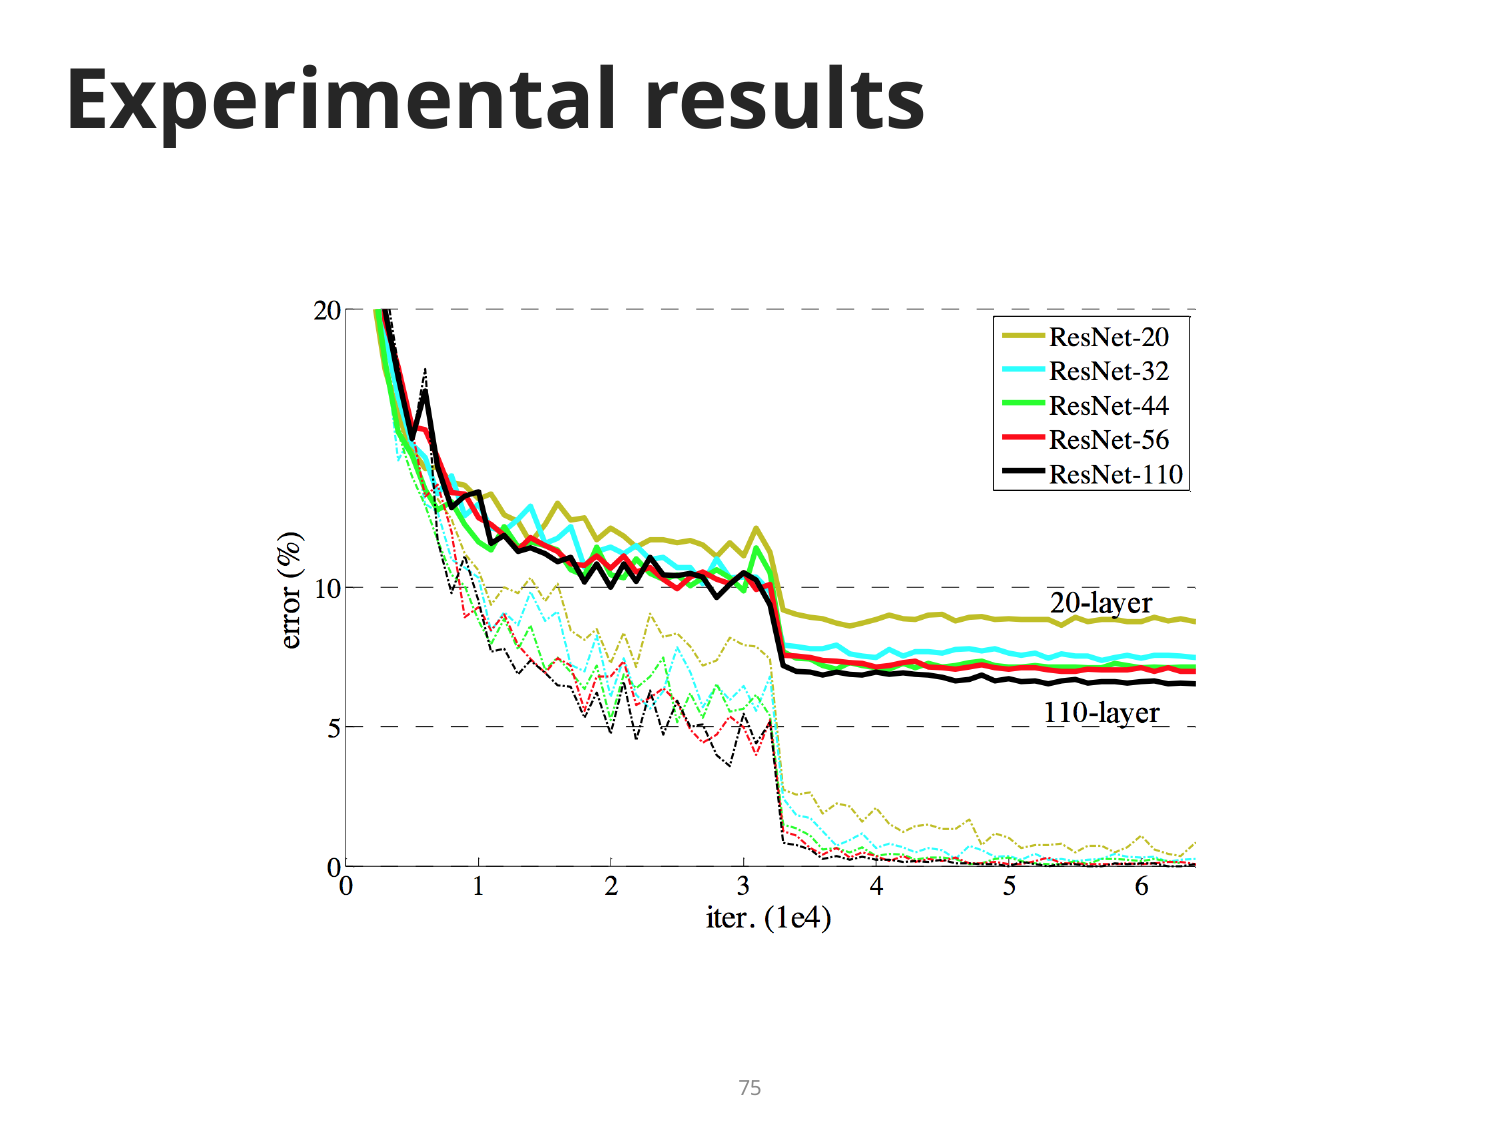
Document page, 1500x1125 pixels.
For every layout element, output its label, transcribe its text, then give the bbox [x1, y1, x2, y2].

title Experimental results [48, 41, 1456, 149]
picture [260, 275, 1240, 936]
slide_number 75 [575, 1058, 925, 1119]
